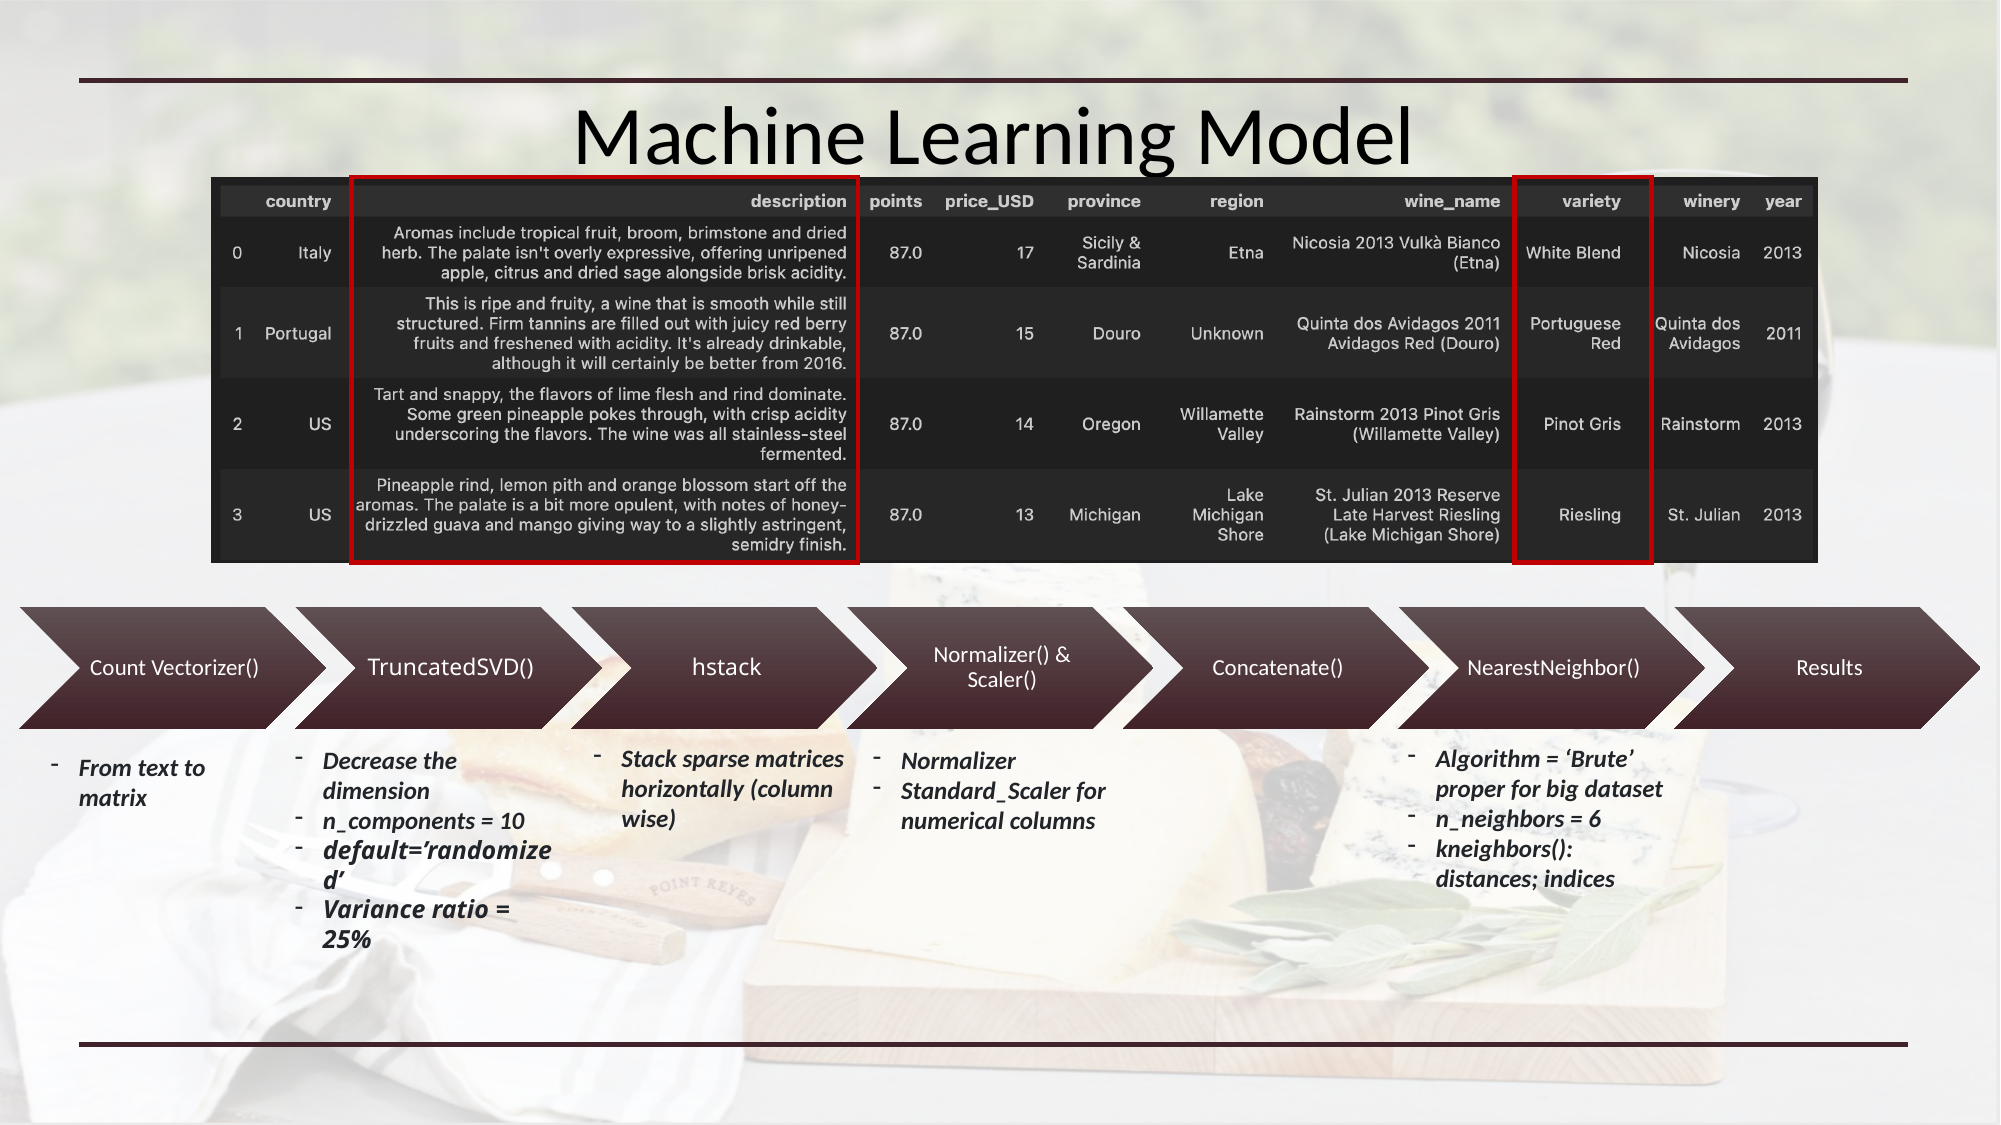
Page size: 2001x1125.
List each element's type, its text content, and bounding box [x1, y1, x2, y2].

text_box Stack sparse matrices horizontally (column wise) [578, 774, 858, 840]
text_box From text to matrix [35, 774, 244, 820]
text_box Normalizer Standard_Scaler for numerical columns [858, 774, 1157, 842]
text_box Decrease the dimension n_components = 10 default=’randomized’ Variance ratio = 25% [280, 774, 579, 962]
text_box Machine Learning Model [79, 85, 1910, 198]
picture [211, 177, 1818, 562]
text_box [19, 562, 1981, 774]
text_box Algorithm = ‘Brute’ proper for big dataset n_neighbors = 6 kneighbors(): distances; indices [1392, 774, 1692, 930]
